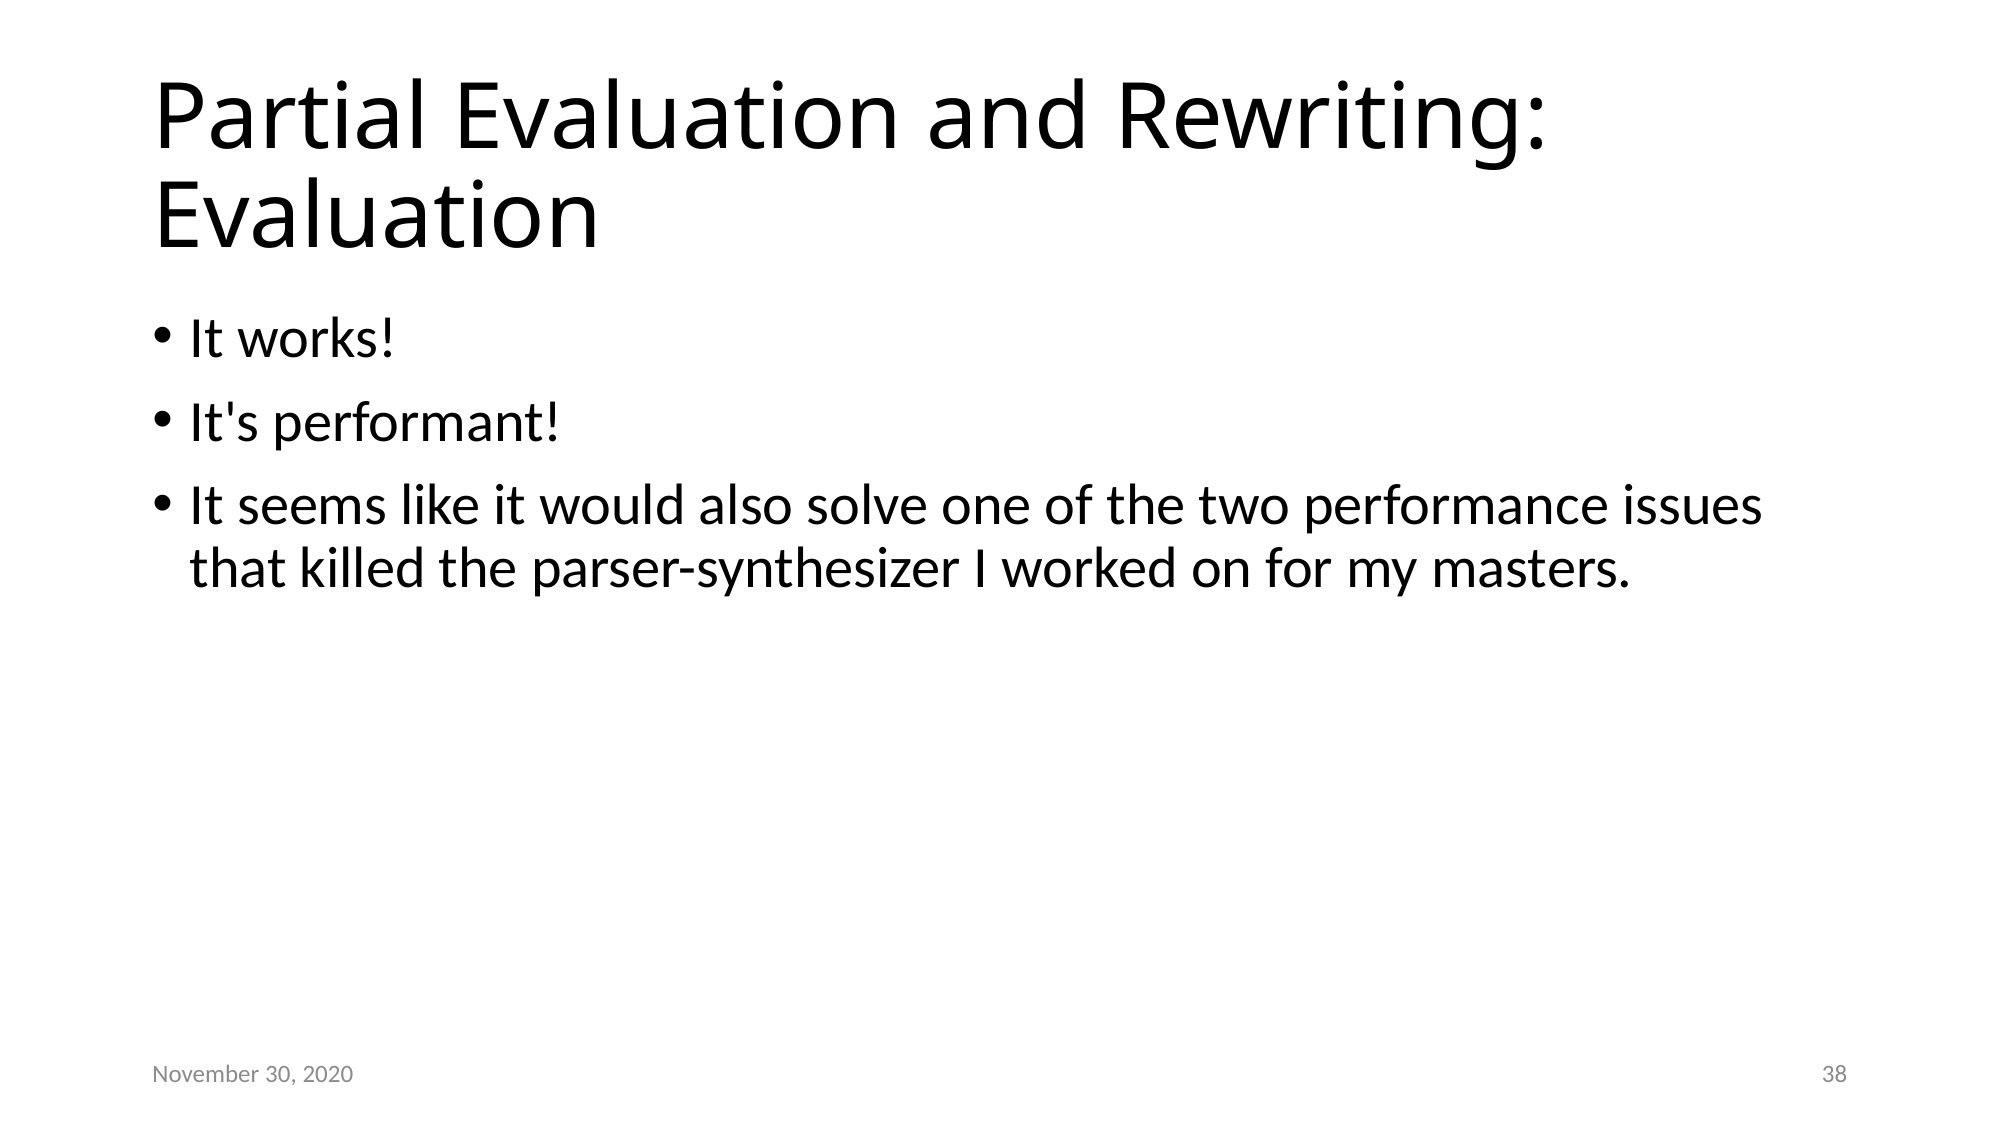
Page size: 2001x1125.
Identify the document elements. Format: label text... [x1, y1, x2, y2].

slide_number 38 [1412, 1042, 1863, 1103]
title Partial Evaluation and Rewriting: Evaluation [137, 59, 1863, 278]
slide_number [137, 1042, 588, 1103]
list It works! It's performant! It seems like it would also solve one of the two performance issues that killed the parser-synthesizer I worked on for my masters. [137, 299, 1863, 1014]
